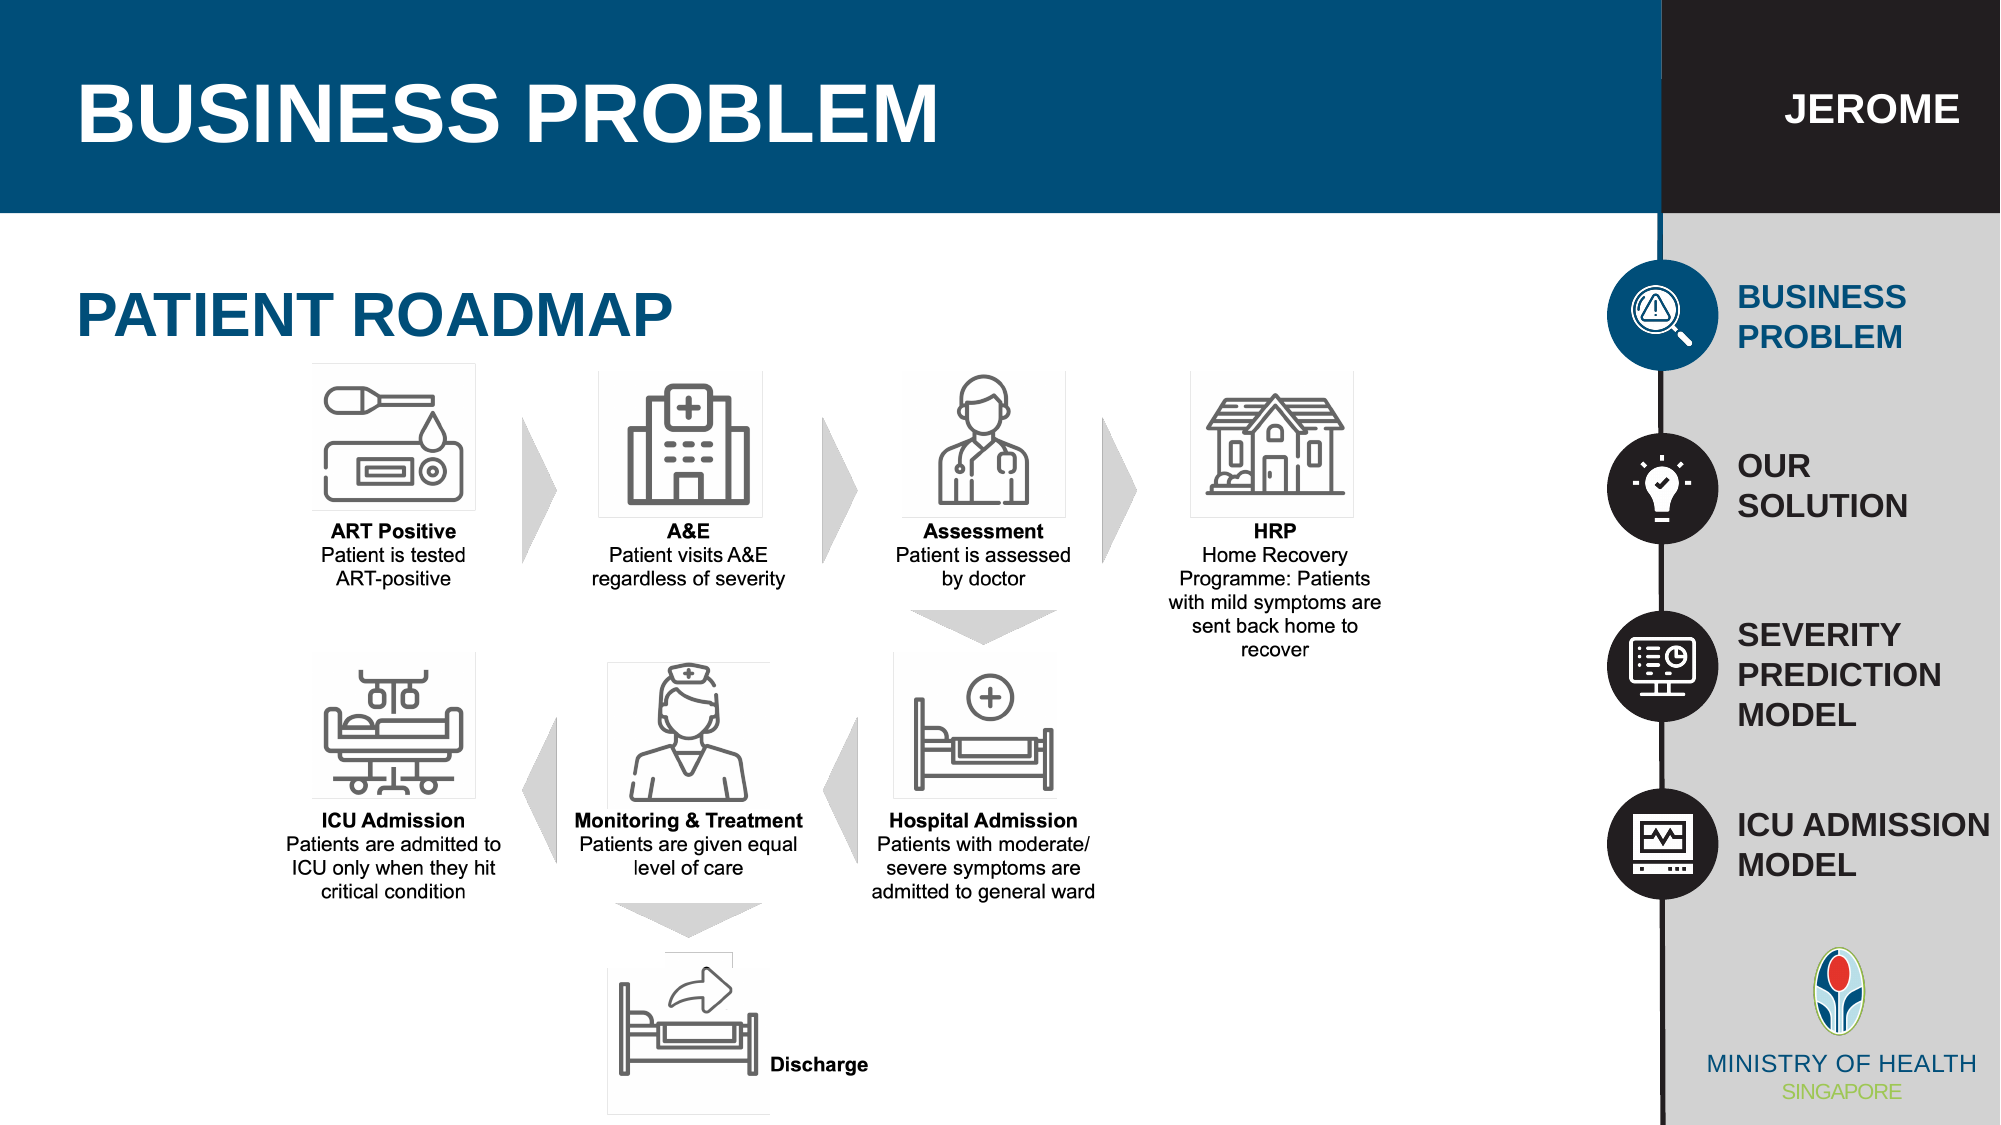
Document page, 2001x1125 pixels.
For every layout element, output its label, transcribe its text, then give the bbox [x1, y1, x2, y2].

picture [1633, 814, 1693, 874]
text_box PATIENT ROADMAP [61, 237, 1545, 357]
text_box BUSINESS PROBLEM [1722, 268, 2000, 363]
text_box [1606, 258, 1659, 372]
text_box [1663, 258, 1720, 372]
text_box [1659, 79, 1663, 284]
text_box [1663, 432, 1720, 546]
text_box [1606, 432, 1659, 546]
text_box [1606, 609, 1659, 723]
text_box JEROME [755, 74, 1976, 139]
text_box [1659, 874, 1663, 1125]
text_box ICU ADMISSION MODEL [1722, 795, 2000, 891]
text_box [1659, 700, 1663, 814]
text_box [1663, 214, 2000, 1125]
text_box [1659, 347, 1663, 455]
text_box [1661, 0, 2000, 214]
picture [1628, 455, 1696, 522]
picture [1629, 633, 1696, 700]
text_box [1663, 609, 1720, 724]
picture [1708, 947, 1976, 1041]
picture [1630, 284, 1693, 347]
text_box BUSINESS PROBLEM [61, 47, 1282, 166]
text_box [1663, 787, 1720, 901]
text_box SEVERITY PREDICTION MODEL [1722, 606, 2000, 741]
picture [269, 363, 1391, 1115]
text_box MINISTRY OF HEALTH SINGAPORE [1690, 1040, 1994, 1112]
text_box OUR SOLUTION [1722, 436, 2000, 532]
text_box [1606, 787, 1659, 901]
text_box [0, 0, 1661, 214]
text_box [1659, 522, 1663, 633]
